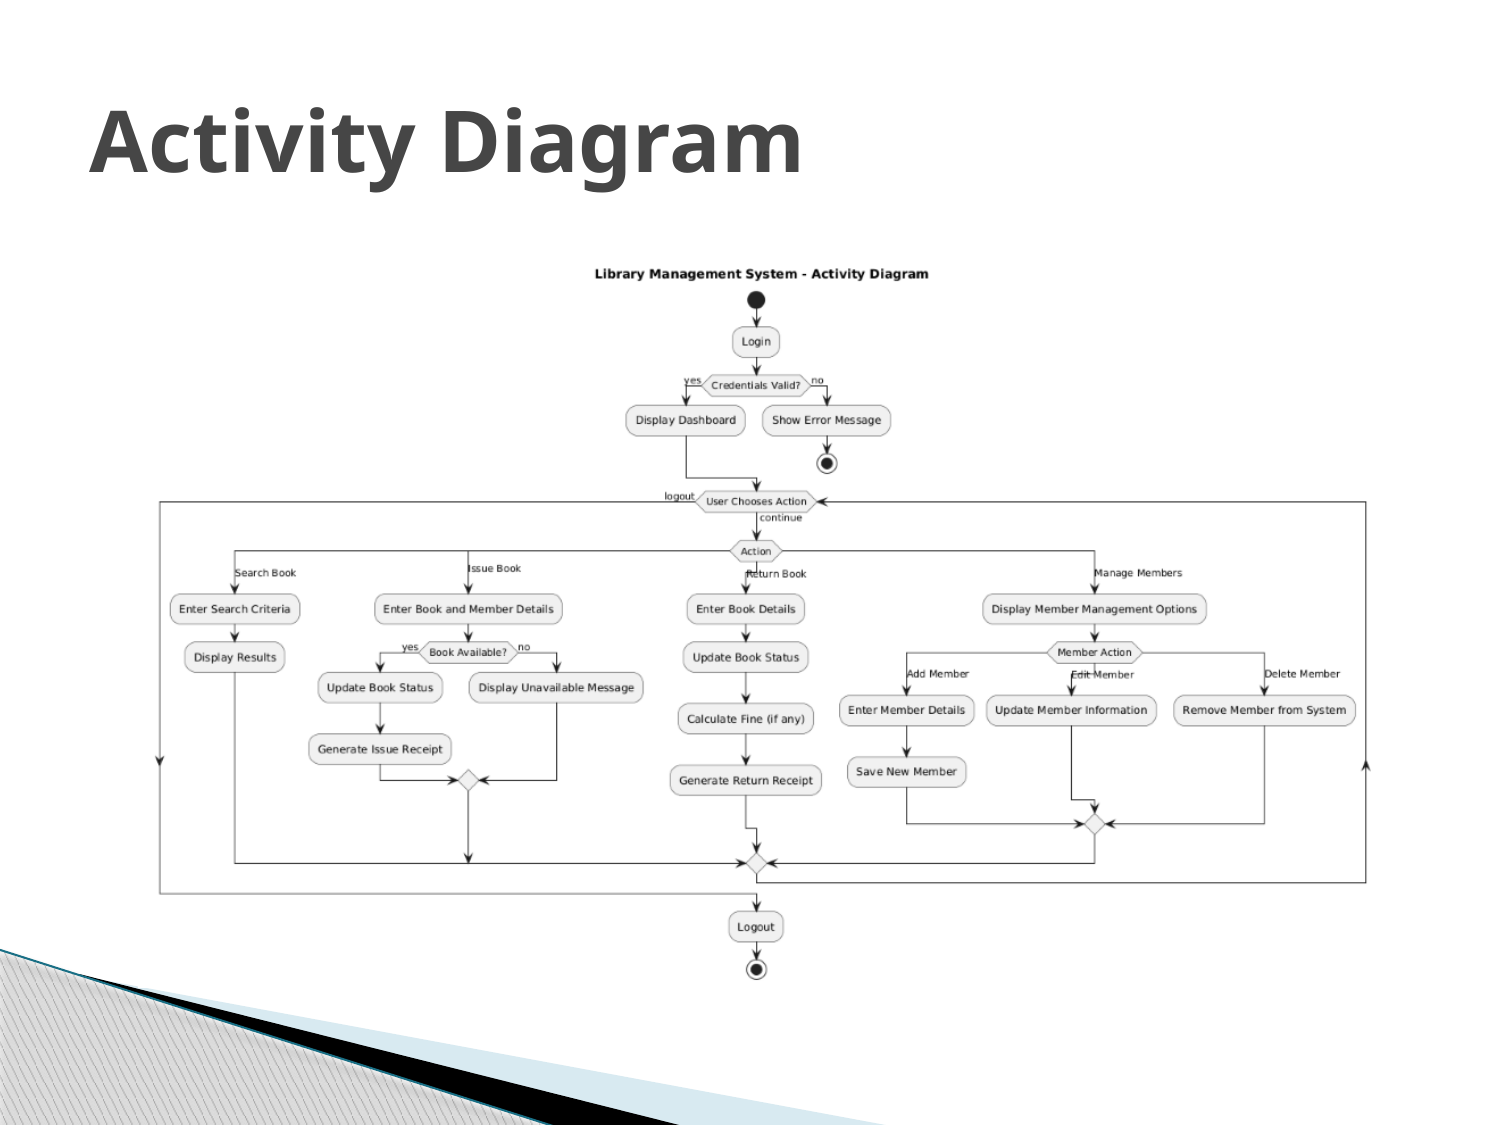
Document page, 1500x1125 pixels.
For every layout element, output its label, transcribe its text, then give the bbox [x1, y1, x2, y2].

picture [137, 249, 1388, 988]
title Activity Diagram [75, 45, 1425, 233]
